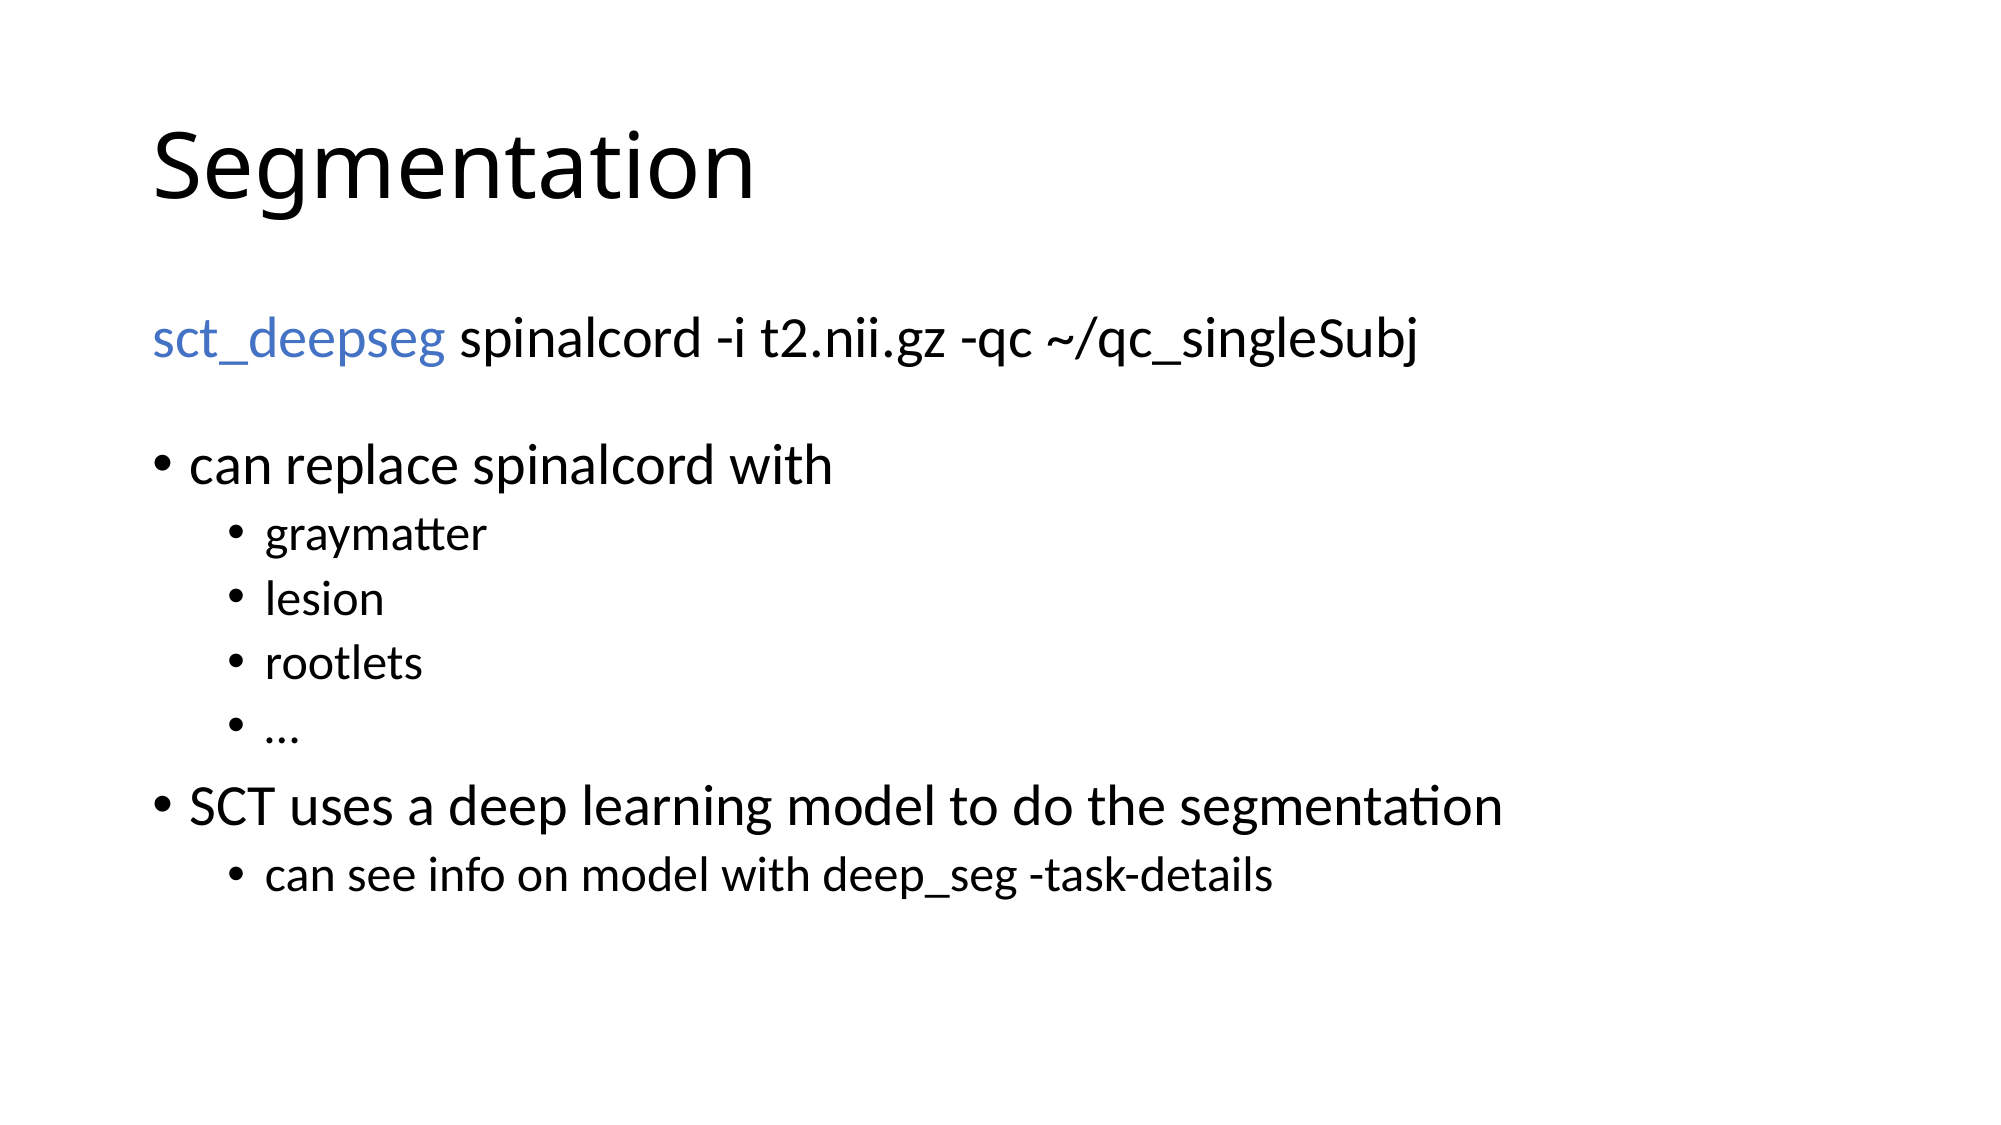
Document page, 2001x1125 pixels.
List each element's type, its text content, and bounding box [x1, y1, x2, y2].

title Segmentation [137, 59, 1863, 278]
list sct_deepseg spinalcord -i t2.nii.gz -qc ~/qc_singleSubj can replace spinalcord with graymatter lesion rootlets … SCT uses a deep learning model to do the segmentation can see info on model with deep_seg -task-details [137, 299, 1863, 1014]
